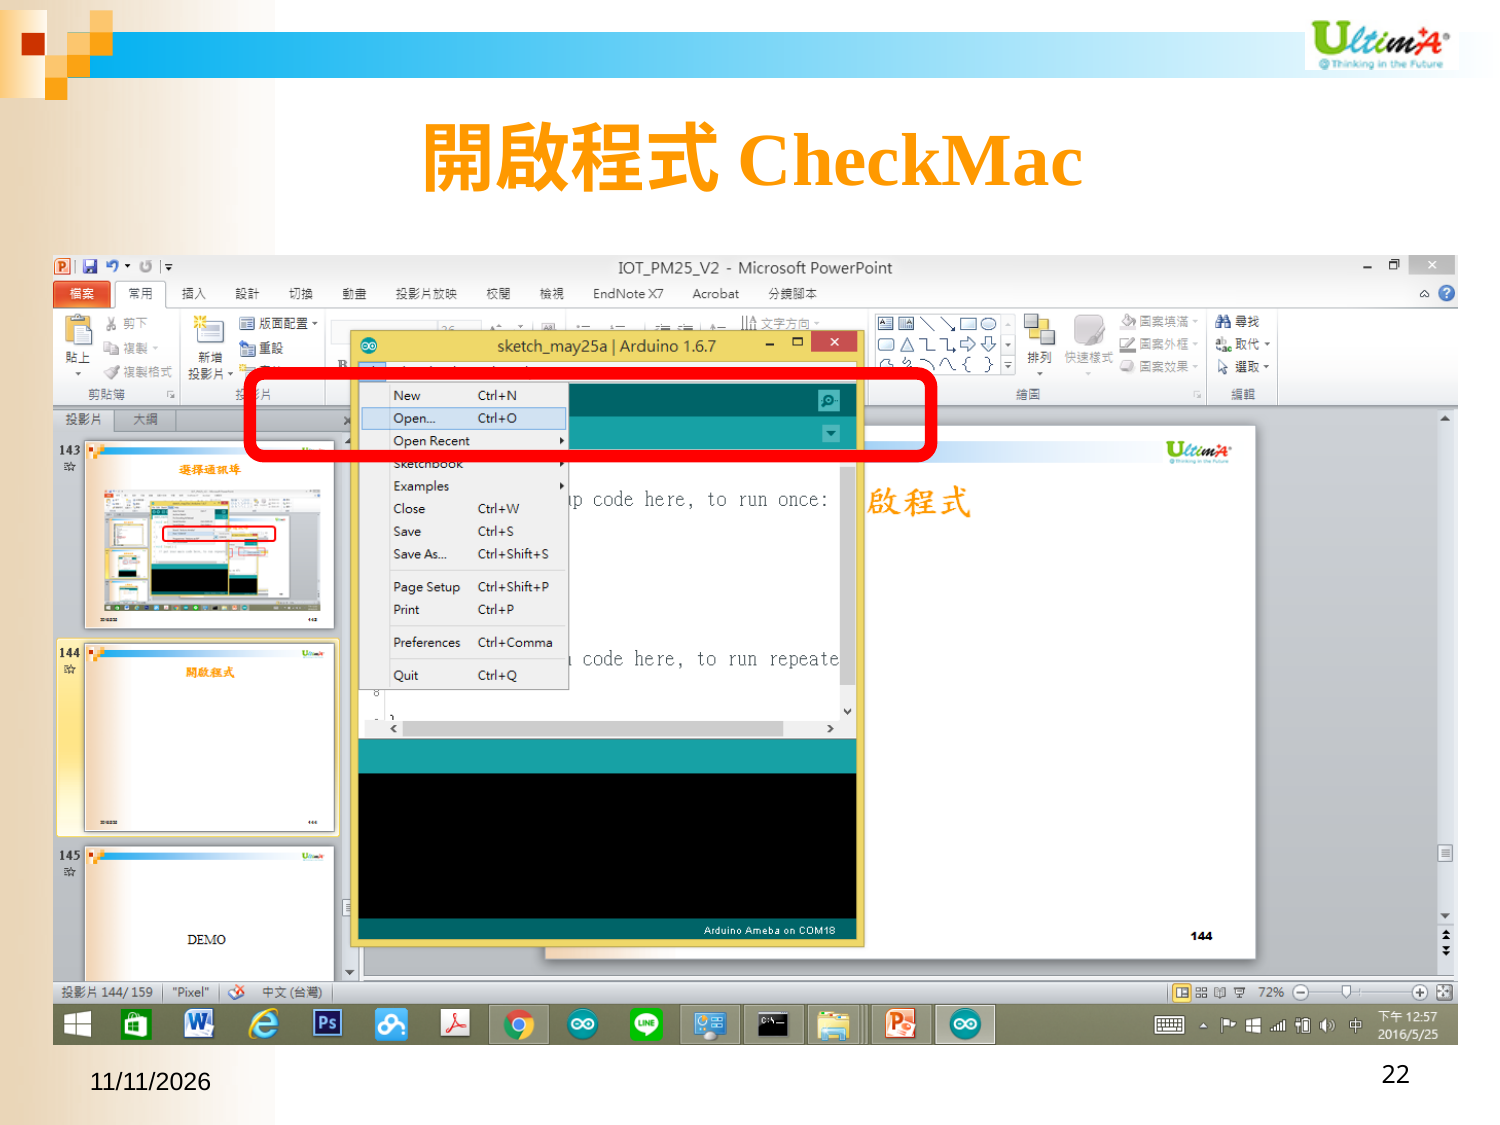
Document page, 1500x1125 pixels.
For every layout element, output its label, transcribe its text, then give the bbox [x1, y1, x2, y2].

text_box 2017/3/30 [75, 1053, 425, 1103]
text_box 22 [1074, 1053, 1425, 1100]
picture [52, 255, 1458, 1045]
title 開啟程式CheckMac [76, 42, 1427, 253]
picture [1305, 19, 1459, 70]
